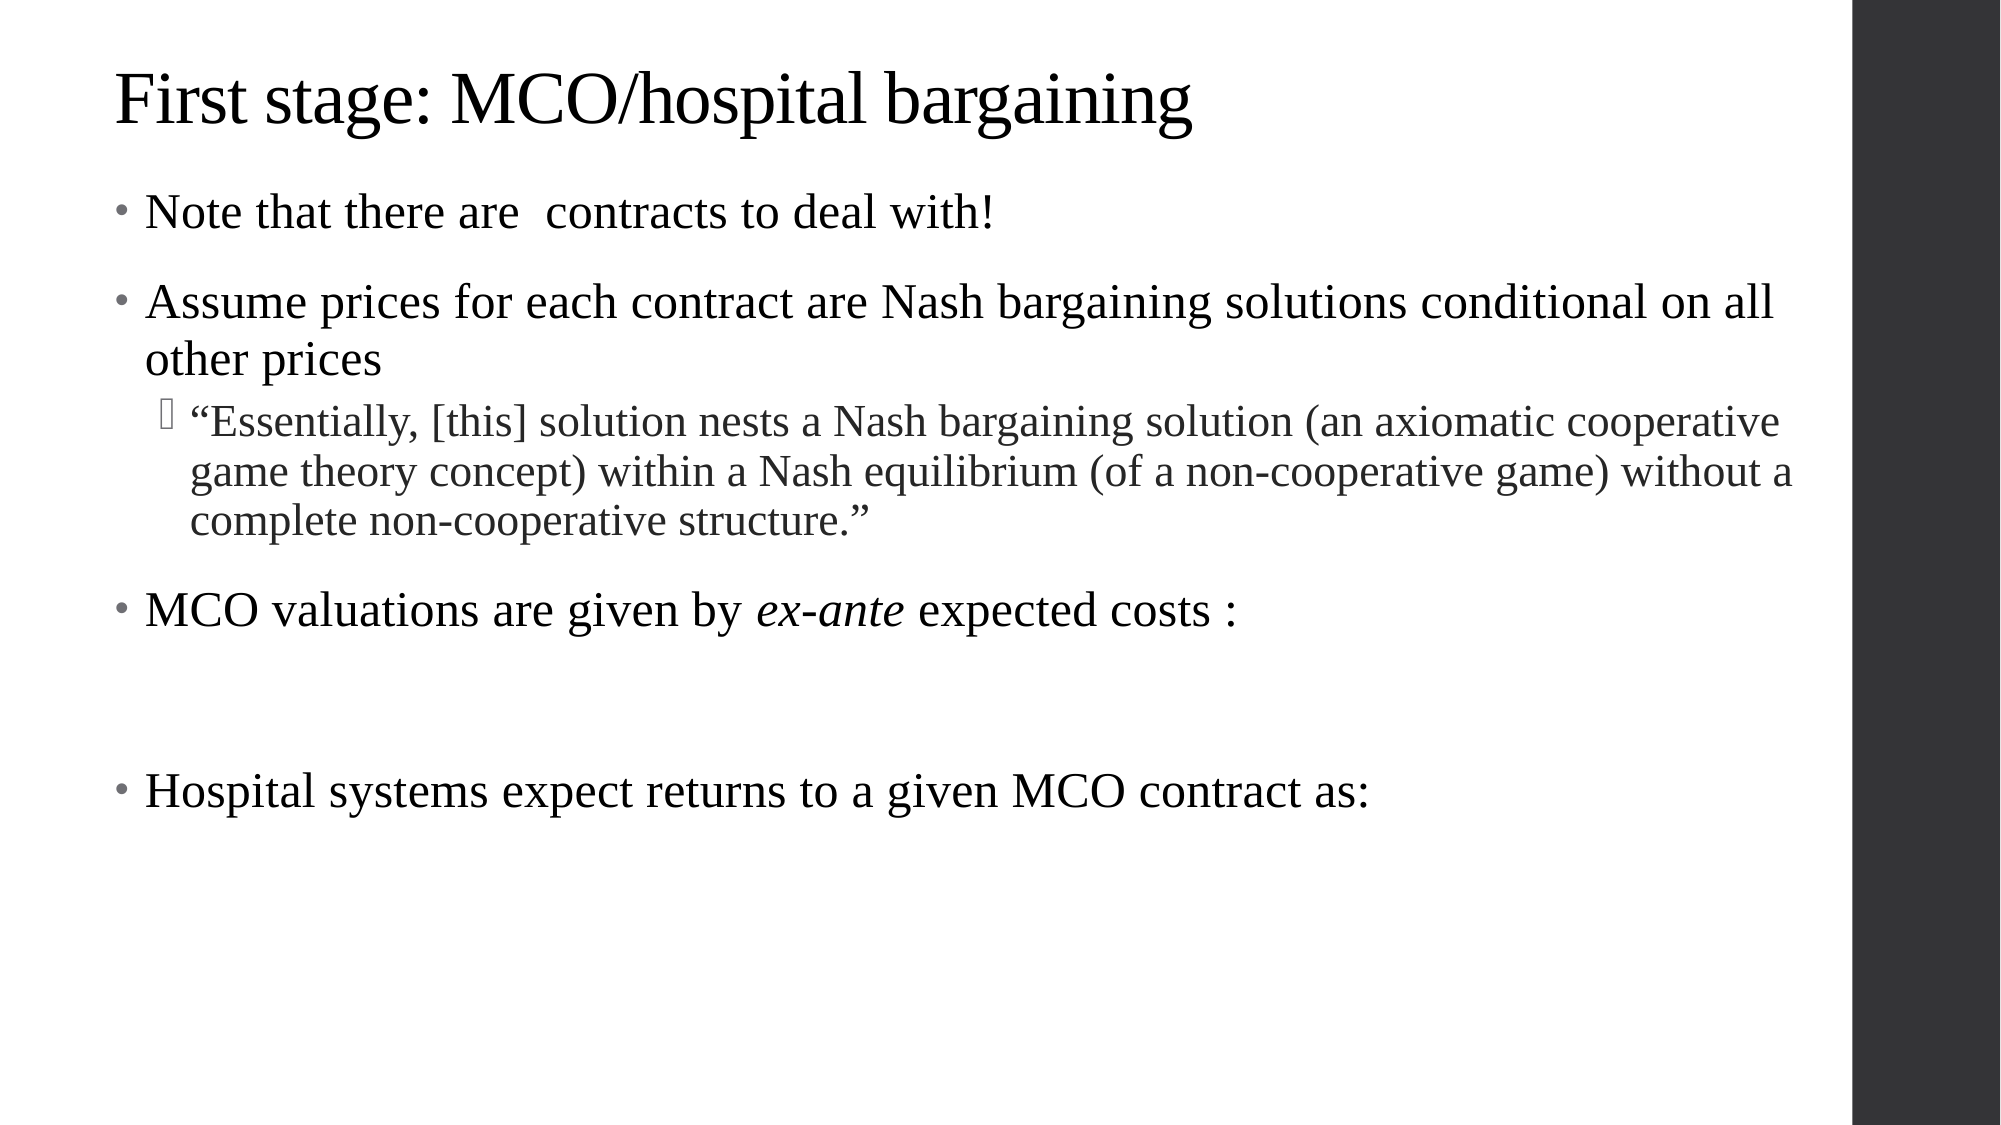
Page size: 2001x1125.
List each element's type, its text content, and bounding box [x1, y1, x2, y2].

title First stage: MCO/hospital bargaining [99, 44, 1813, 148]
